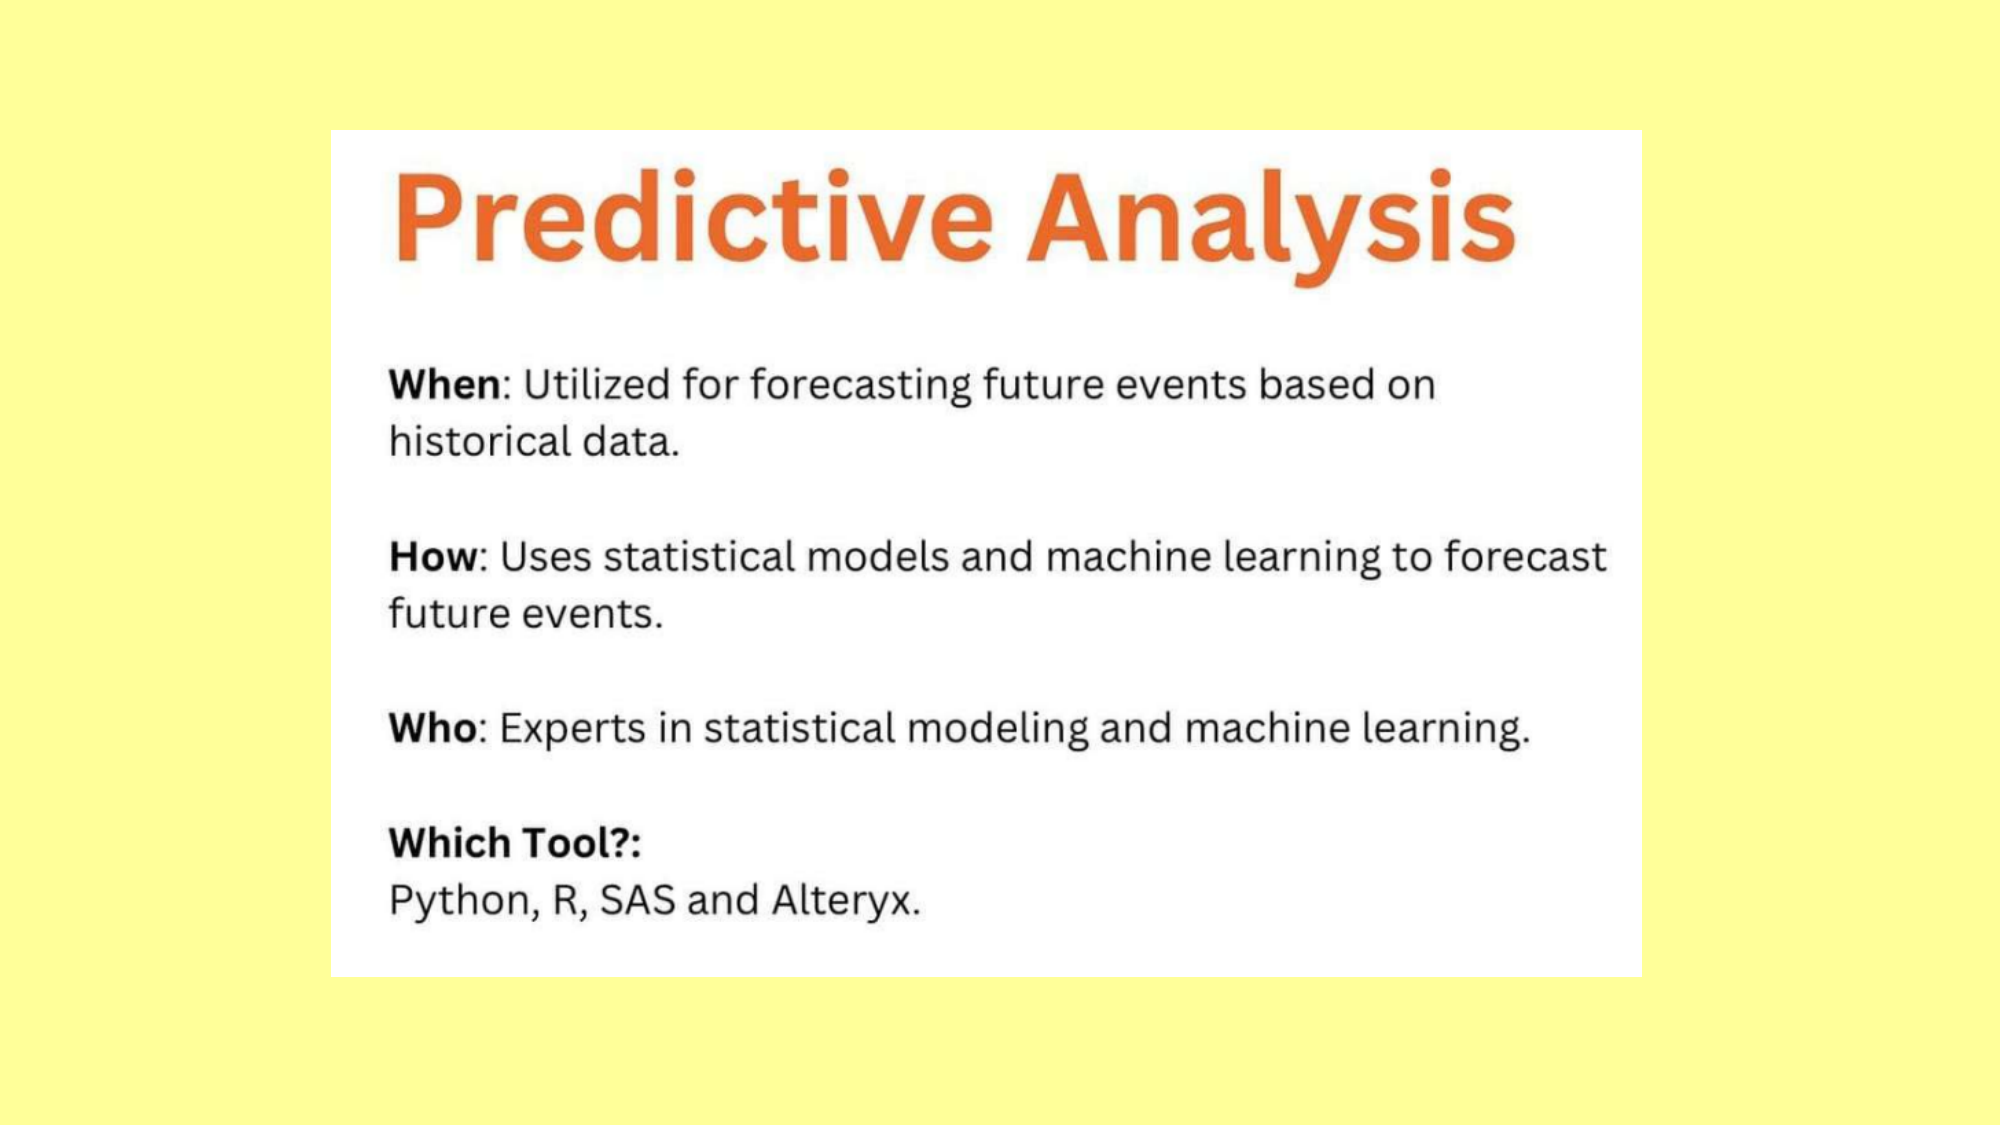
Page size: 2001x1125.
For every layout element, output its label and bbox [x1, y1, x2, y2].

picture [331, 130, 1642, 977]
